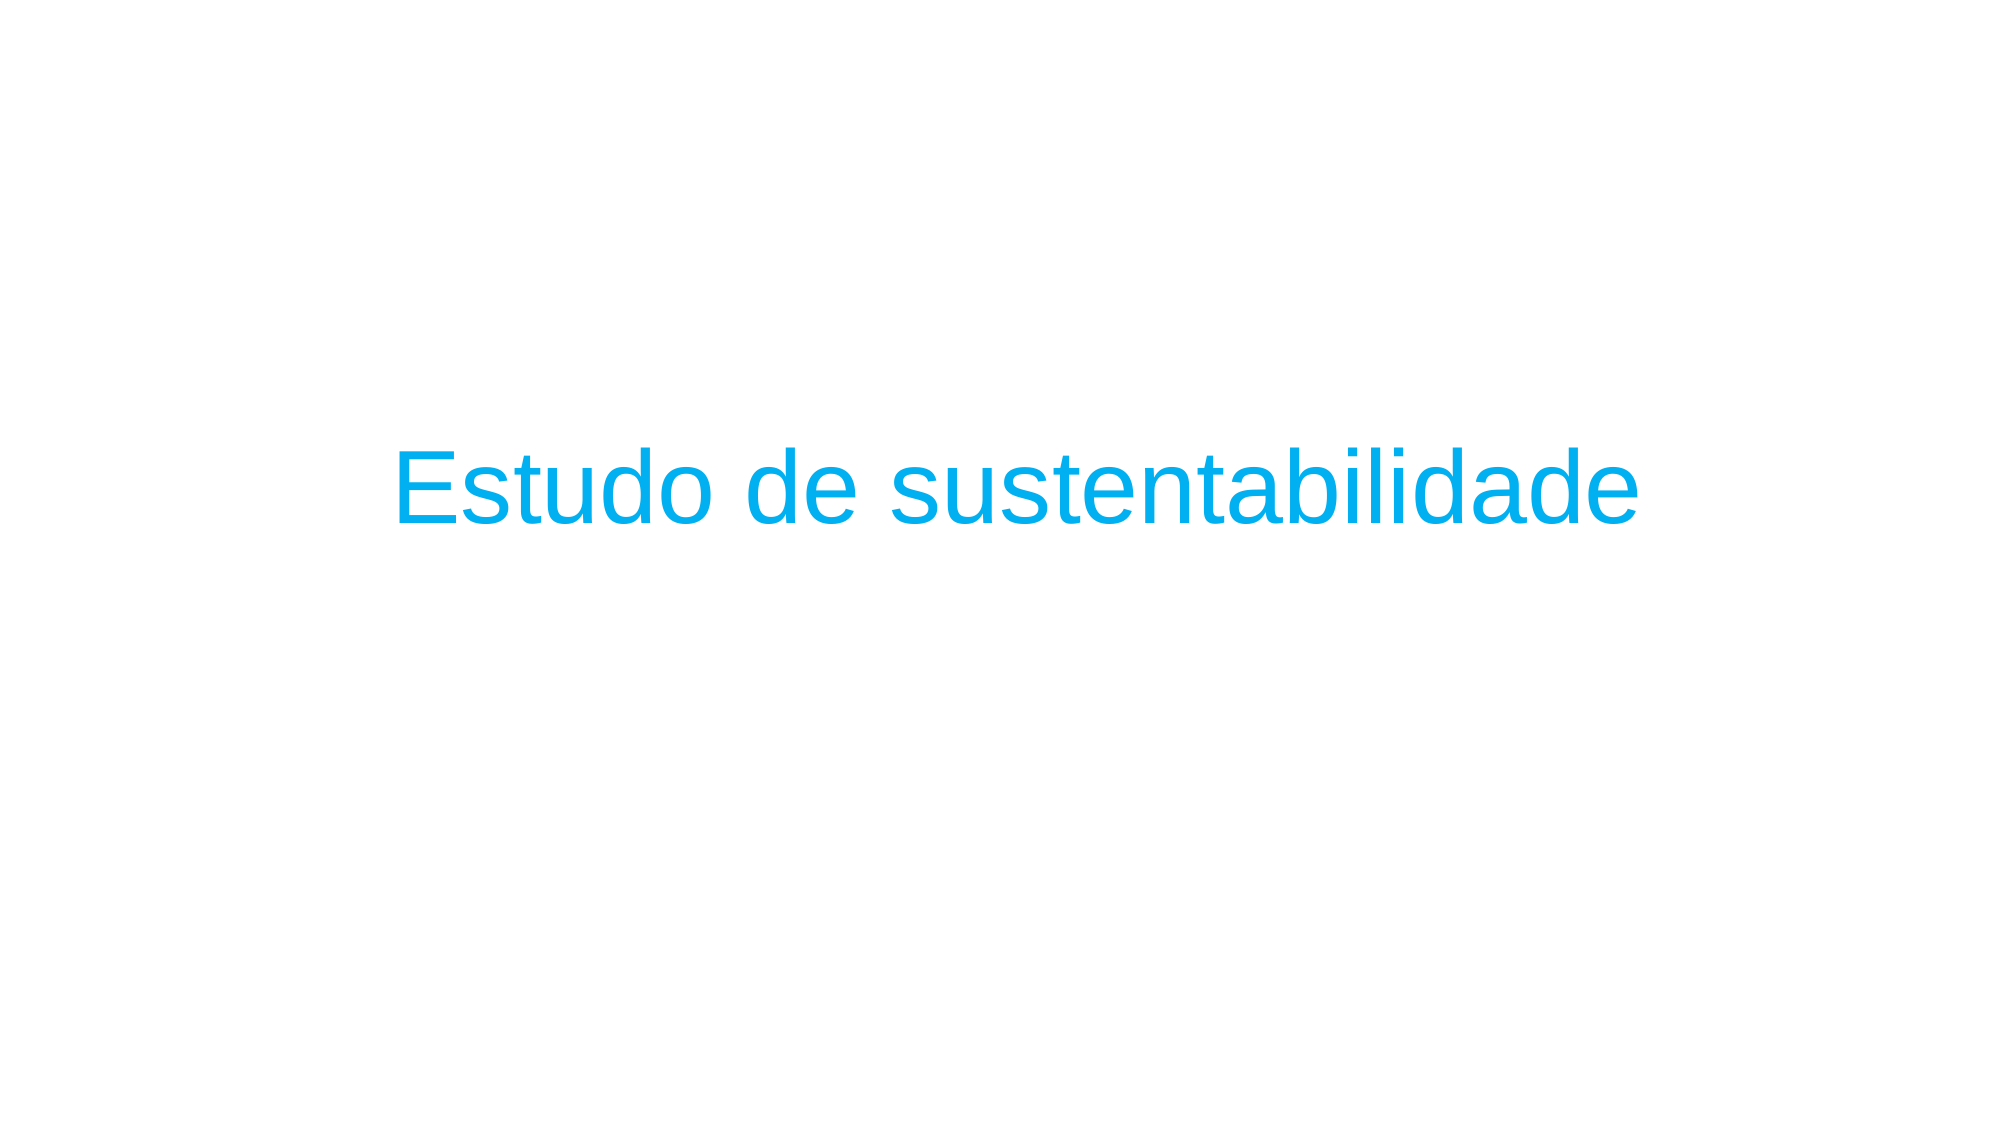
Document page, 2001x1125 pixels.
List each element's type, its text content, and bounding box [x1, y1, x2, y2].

title Estudo de sustentabilidade [155, 427, 1881, 553]
